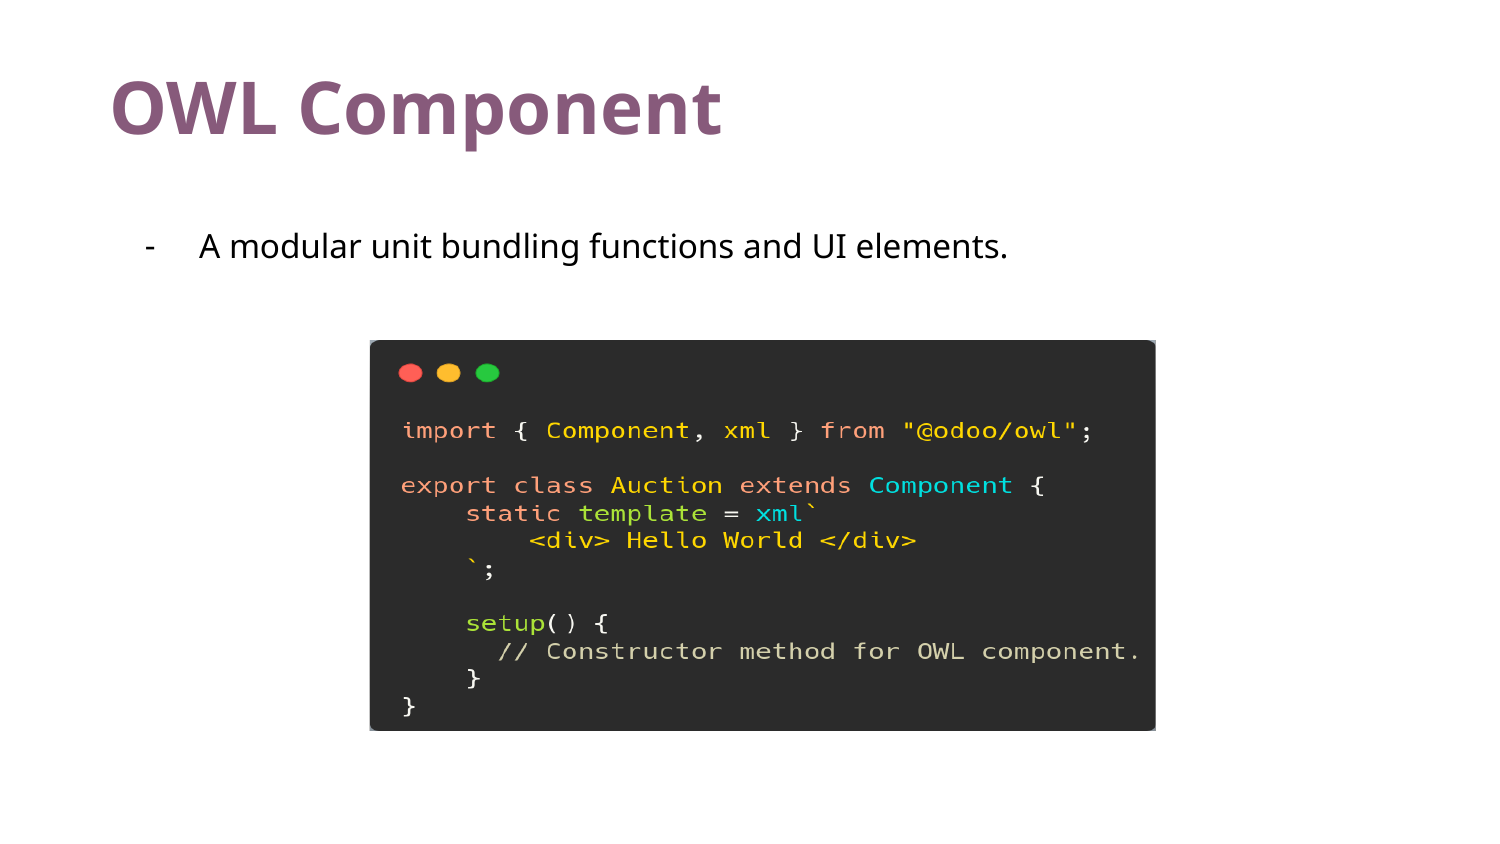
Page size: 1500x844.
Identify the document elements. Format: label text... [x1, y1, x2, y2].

text_box OWL Component [94, 74, 1335, 136]
picture [369, 340, 1156, 731]
text_box A modular unit bundling functions and UI elements. [109, 209, 1416, 404]
